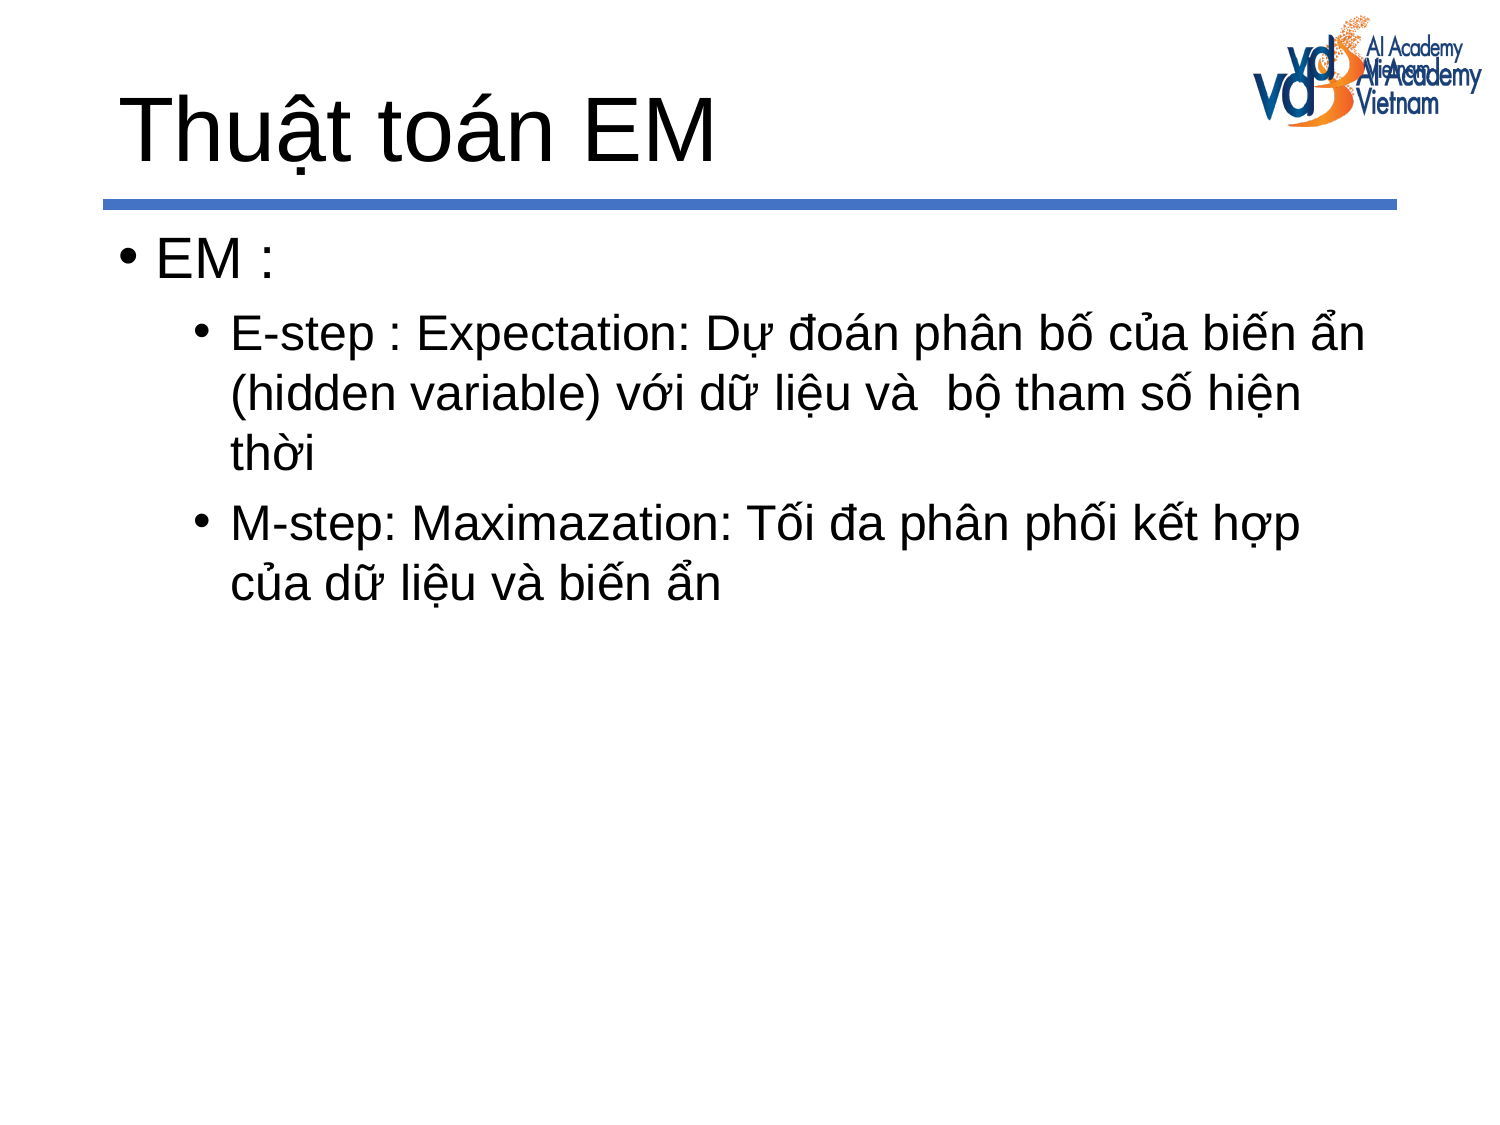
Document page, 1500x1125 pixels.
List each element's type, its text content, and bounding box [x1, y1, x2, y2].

list EM : E-step : Expectation: Dự đoán phân bố của biến ẩn (hidden variable) với dữ liệu và bộ tham số hiện thời M-step: Maximazation: Tối đa phân phối kết hợp của dữ liệu và biến ẩn [103, 212, 1397, 1025]
picture [1253, 15, 1482, 127]
title Thuật toán EM [103, 59, 1397, 204]
